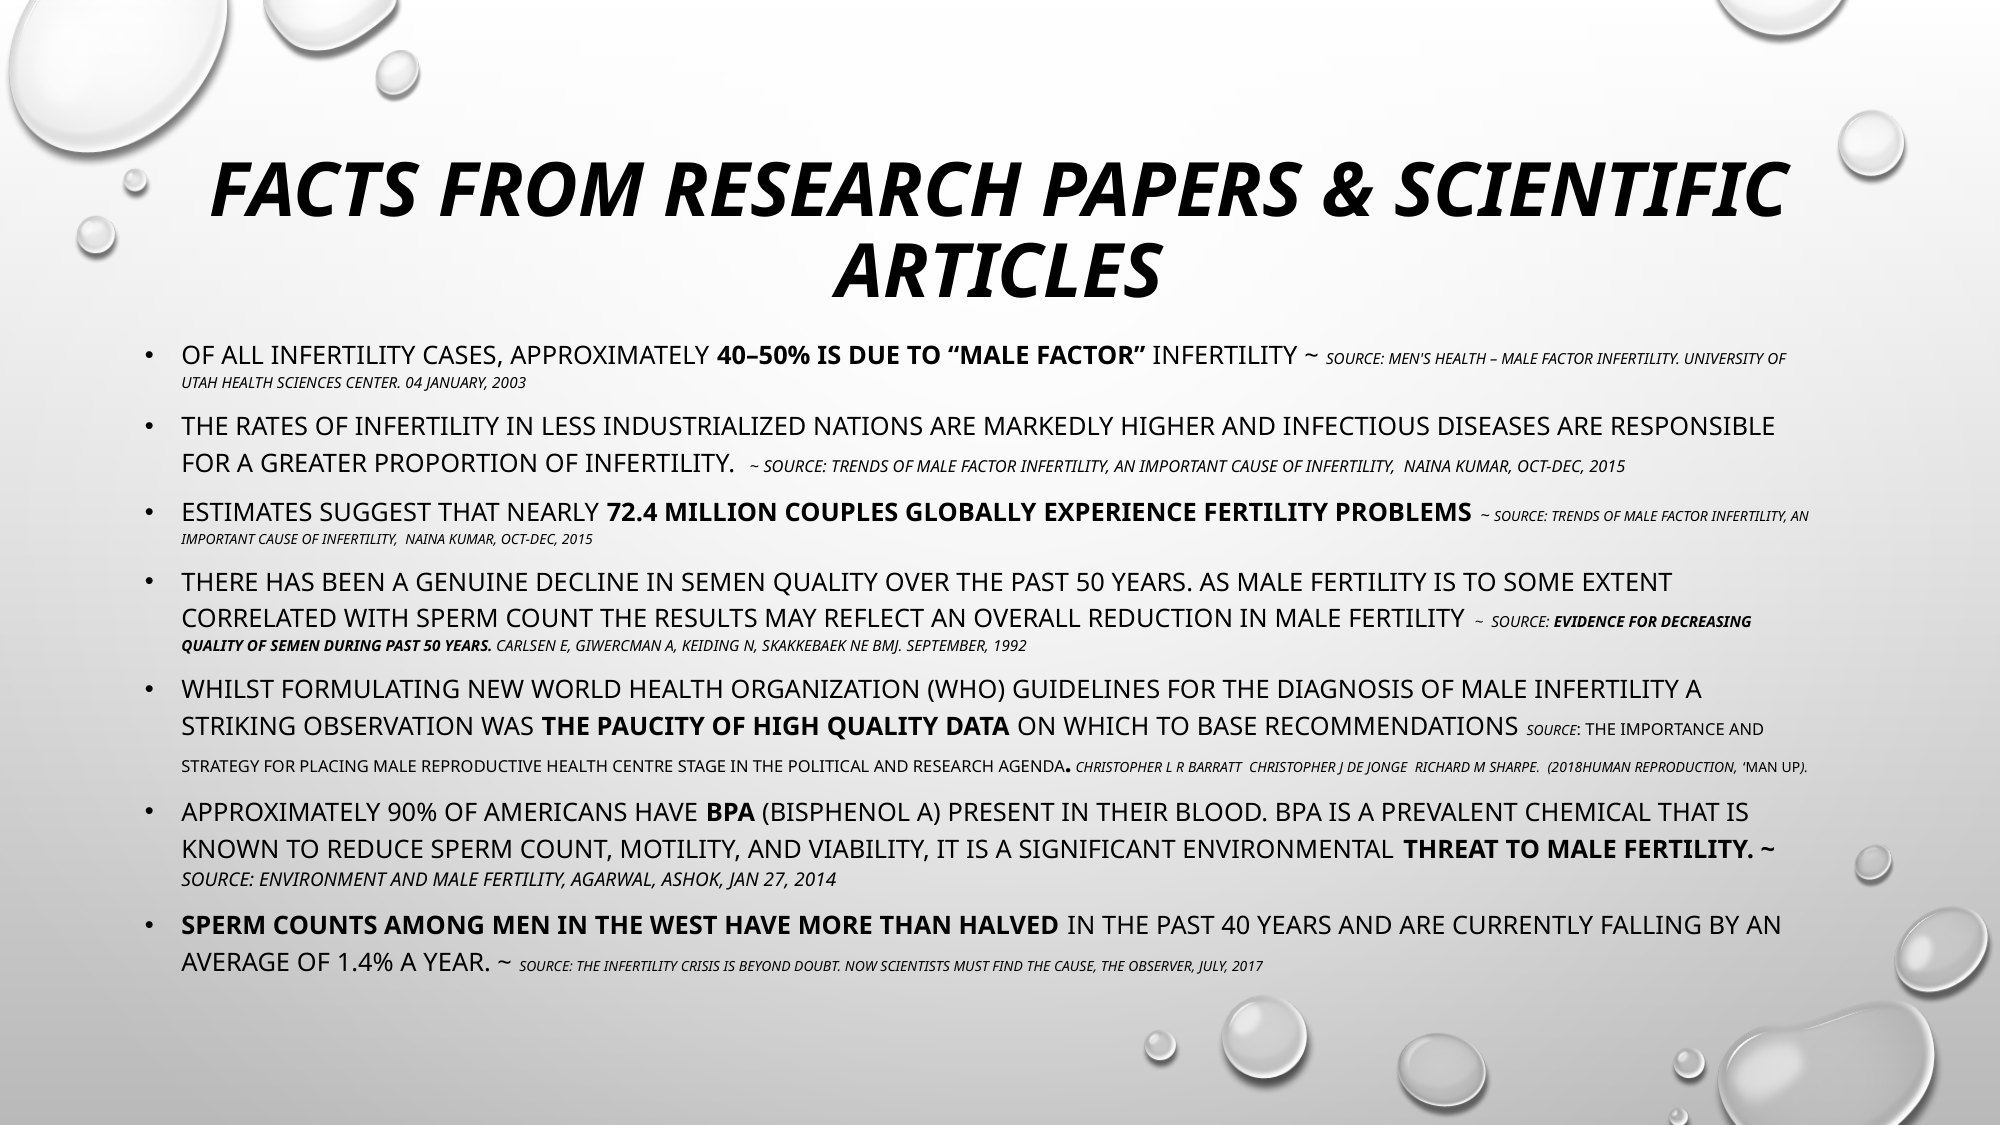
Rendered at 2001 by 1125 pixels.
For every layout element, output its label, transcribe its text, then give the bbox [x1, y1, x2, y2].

list Of all infertility cases, approximately 40–50% is due to “male factor” infertility ~ Source: Men's Health – Male Factor Infertility. University of Utah Health Sciences Center. 04 January, 2003 The rates of infertility in less industrialized nations are markedly higher and infectious diseases are responsible for a greater proportion of infertility. ~ Source: Trends of male factor infertility, an important cause of infertility, Naina Kumar, Oct-Dec, 2015 estimates suggest that nearly 72.4 million couples globally experience fertility problems ~ Source: Trends of male factor infertility, an important cause of infertility, Naina Kumar, Oct-Dec, 2015 There has been a genuine decline in semen quality over the past 50 years. As male fertility is to some extent correlated with sperm count the results may reflect an overall reduction in male fertility ~ source: Evidence for decreasing quality of semen during past 50 years. Carlsen E, Giwercman A, Keiding N, Skakkebaek NE BMJ. September, 1992 Whilst formulating new World Health Organization (WHO) guidelines for the diagnosis of male infertility a striking observation was the paucity of high quality data on which to base recommendations Source: the importance and strategy for placing male reproductive health centre stage in the political and research agenda. Christopher L R Barratt Christopher J De Jonge Richard M Sharpe. (2018Human Reproduction, ‘Man Up). Approximately 90% of Americans have BPA (Bisphenol A) present in their blood. BPA is a prevalent chemical that is known to reduce sperm count, motility, and viability, it is a significant environmental threat to male fertility. ~ Source: Environment and Male Fertility, Agarwal, Ashok, Jan 27, 2014 sperm counts among men in the west have more than halved in the past 40 years and are currently falling by an average of 1.4% a year. ~ Source: The infertility crisis is beyond doubt. Now scientists must find the cause, The observer, July, 2017 [129, 325, 1830, 1013]
picture [0, 0, 2000, 1125]
title Facts from research papers & scientific articles [149, 101, 1851, 364]
